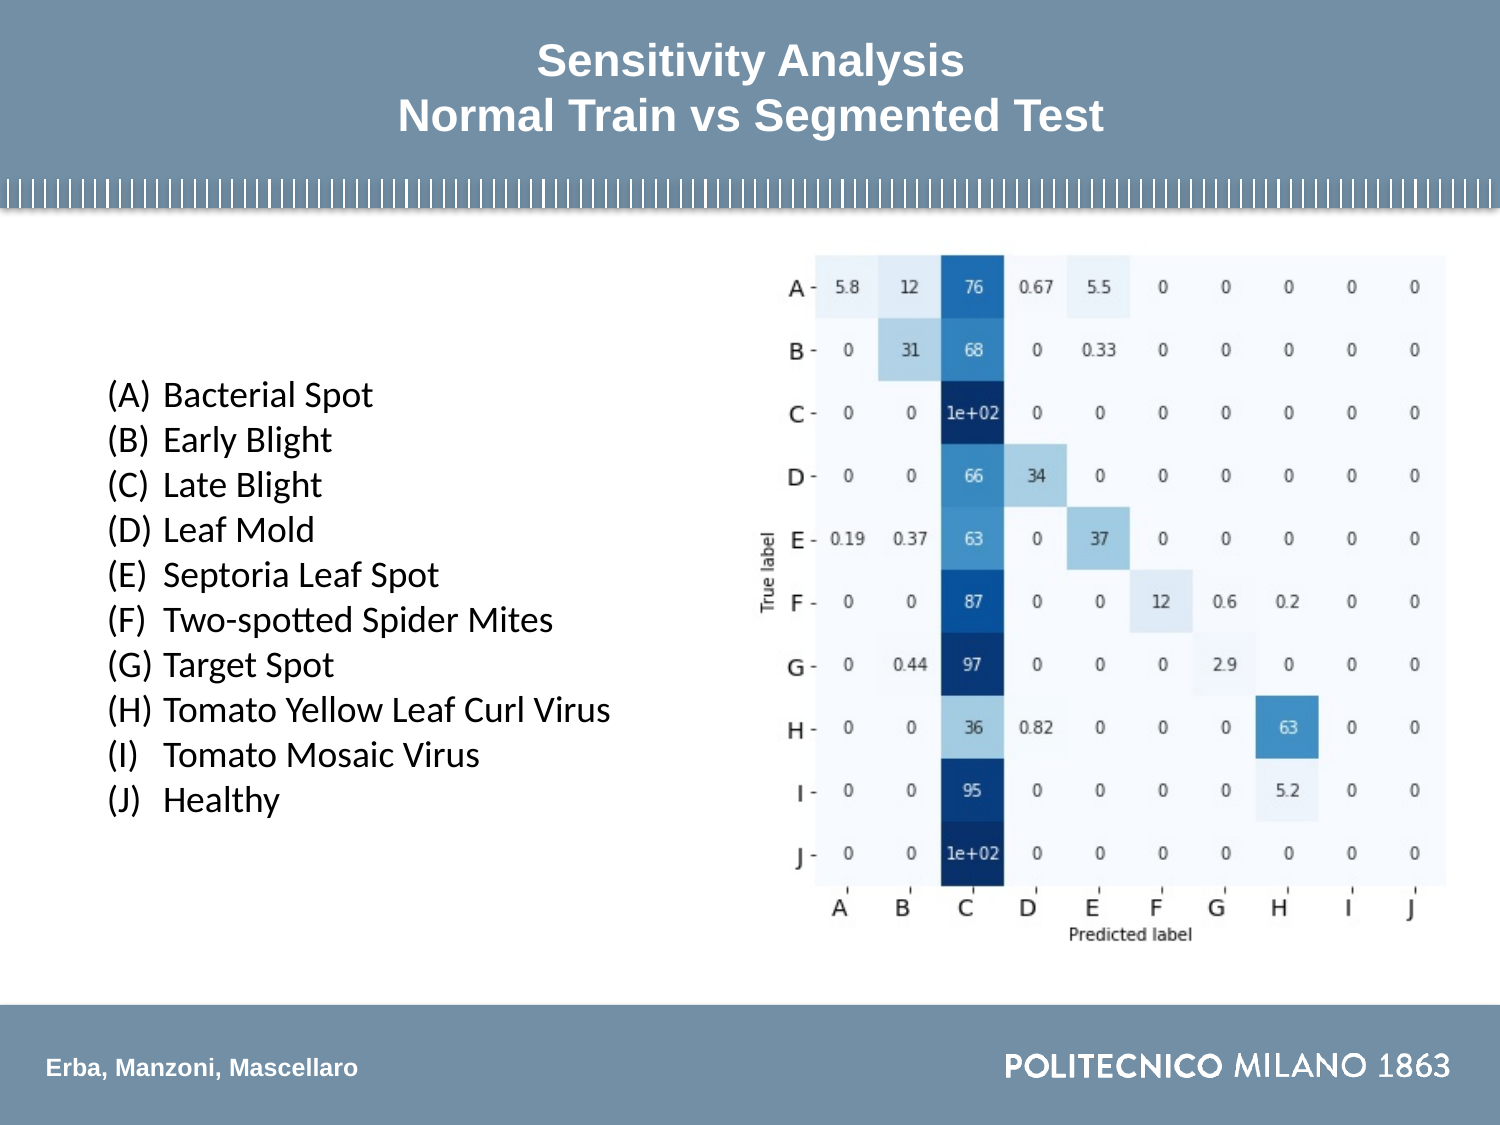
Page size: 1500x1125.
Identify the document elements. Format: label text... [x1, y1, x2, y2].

picture [750, 239, 1463, 956]
picture [999, 1041, 1456, 1089]
title Sensitivity Analysis Normal Train vs Segmented Test [47, 22, 1455, 161]
text_box Bacterial Spot Early Blight Late Blight Leaf Mold Septoria Leaf Spot Two-spotted Spider Mites Target Spot Tomato Yellow Leaf Curl Virus Tomato Mosaic Virus Healthy [92, 362, 745, 828]
